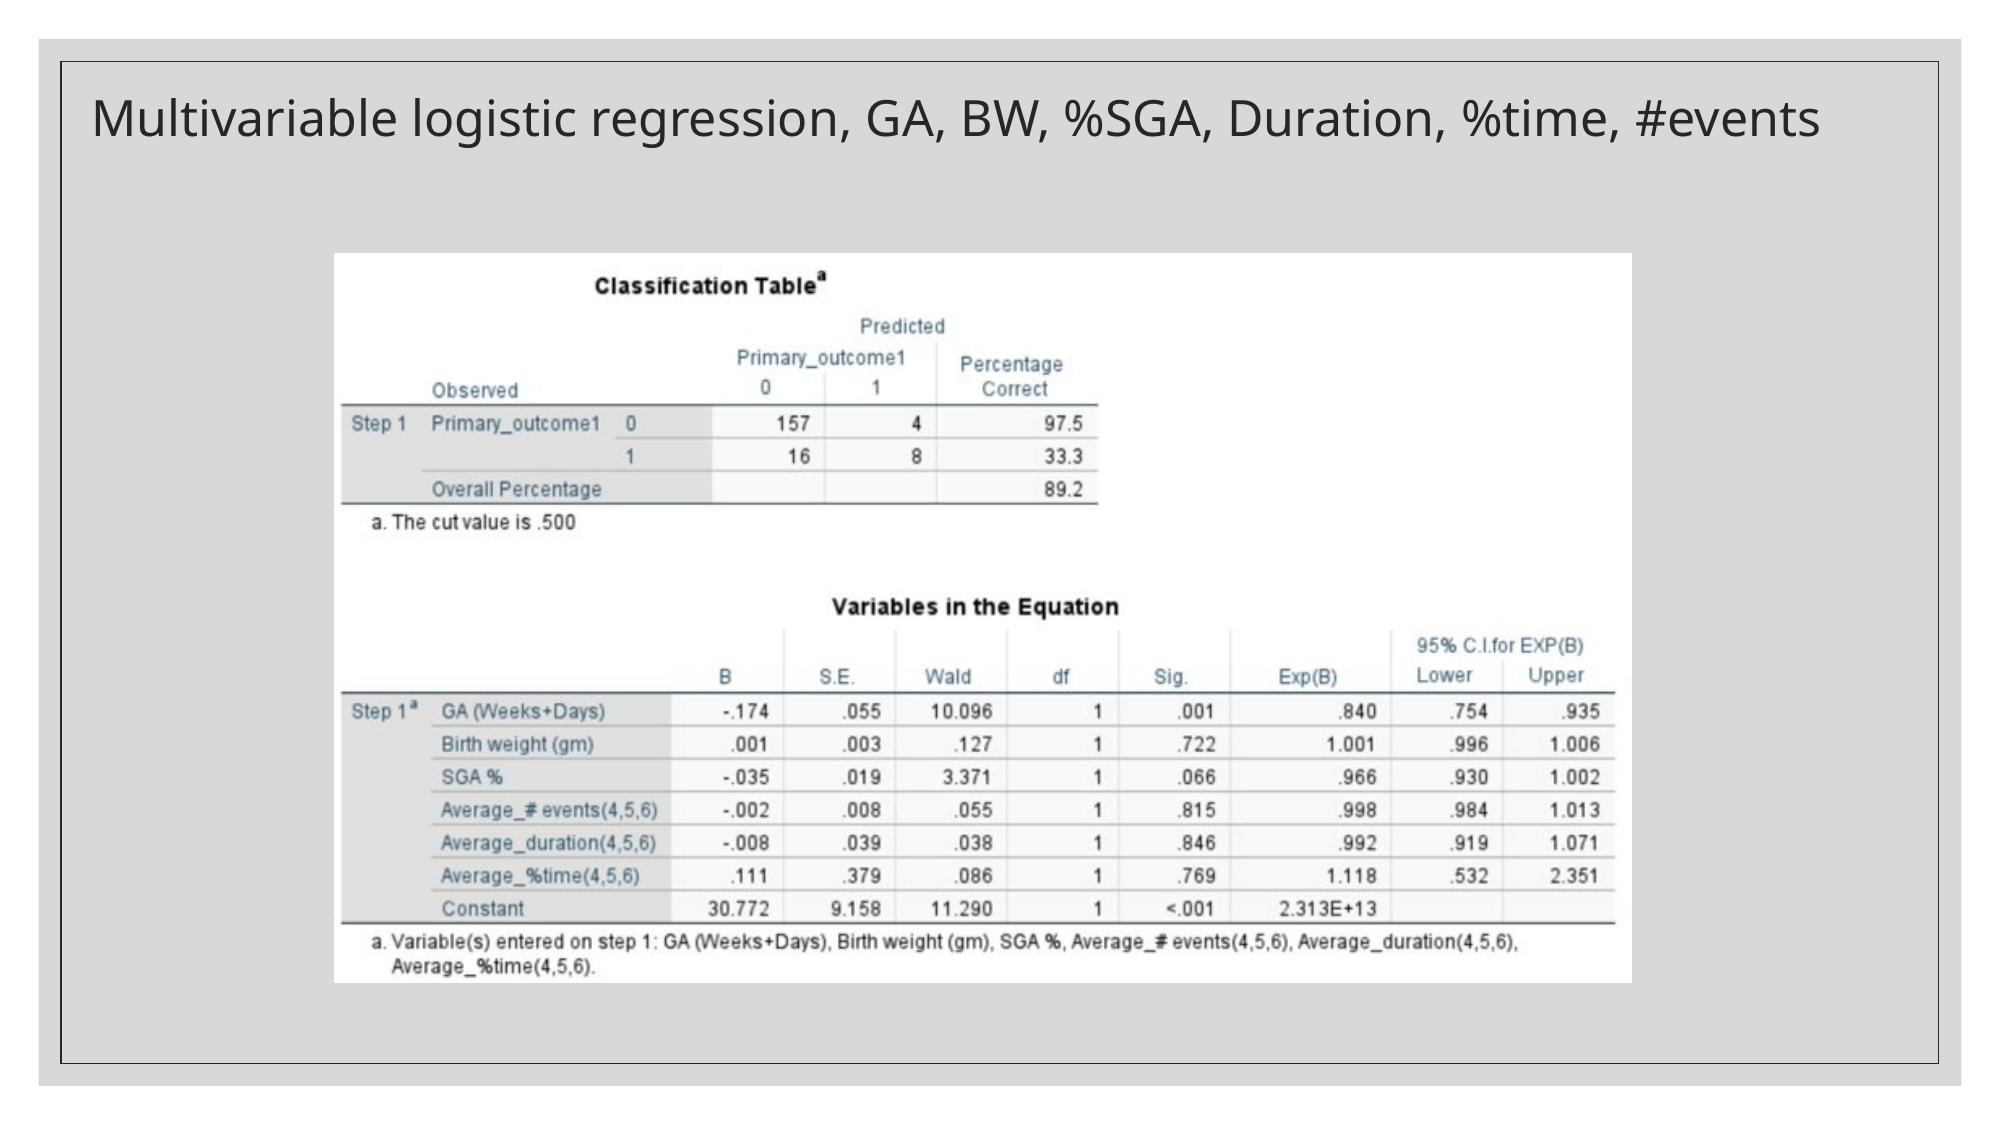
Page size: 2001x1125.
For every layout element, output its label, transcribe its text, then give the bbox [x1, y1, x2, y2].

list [334, 253, 1632, 983]
text_box Multivariable logistic regression, GA, BW, %SGA, Duration, %time, #events [76, 131, 1907, 199]
